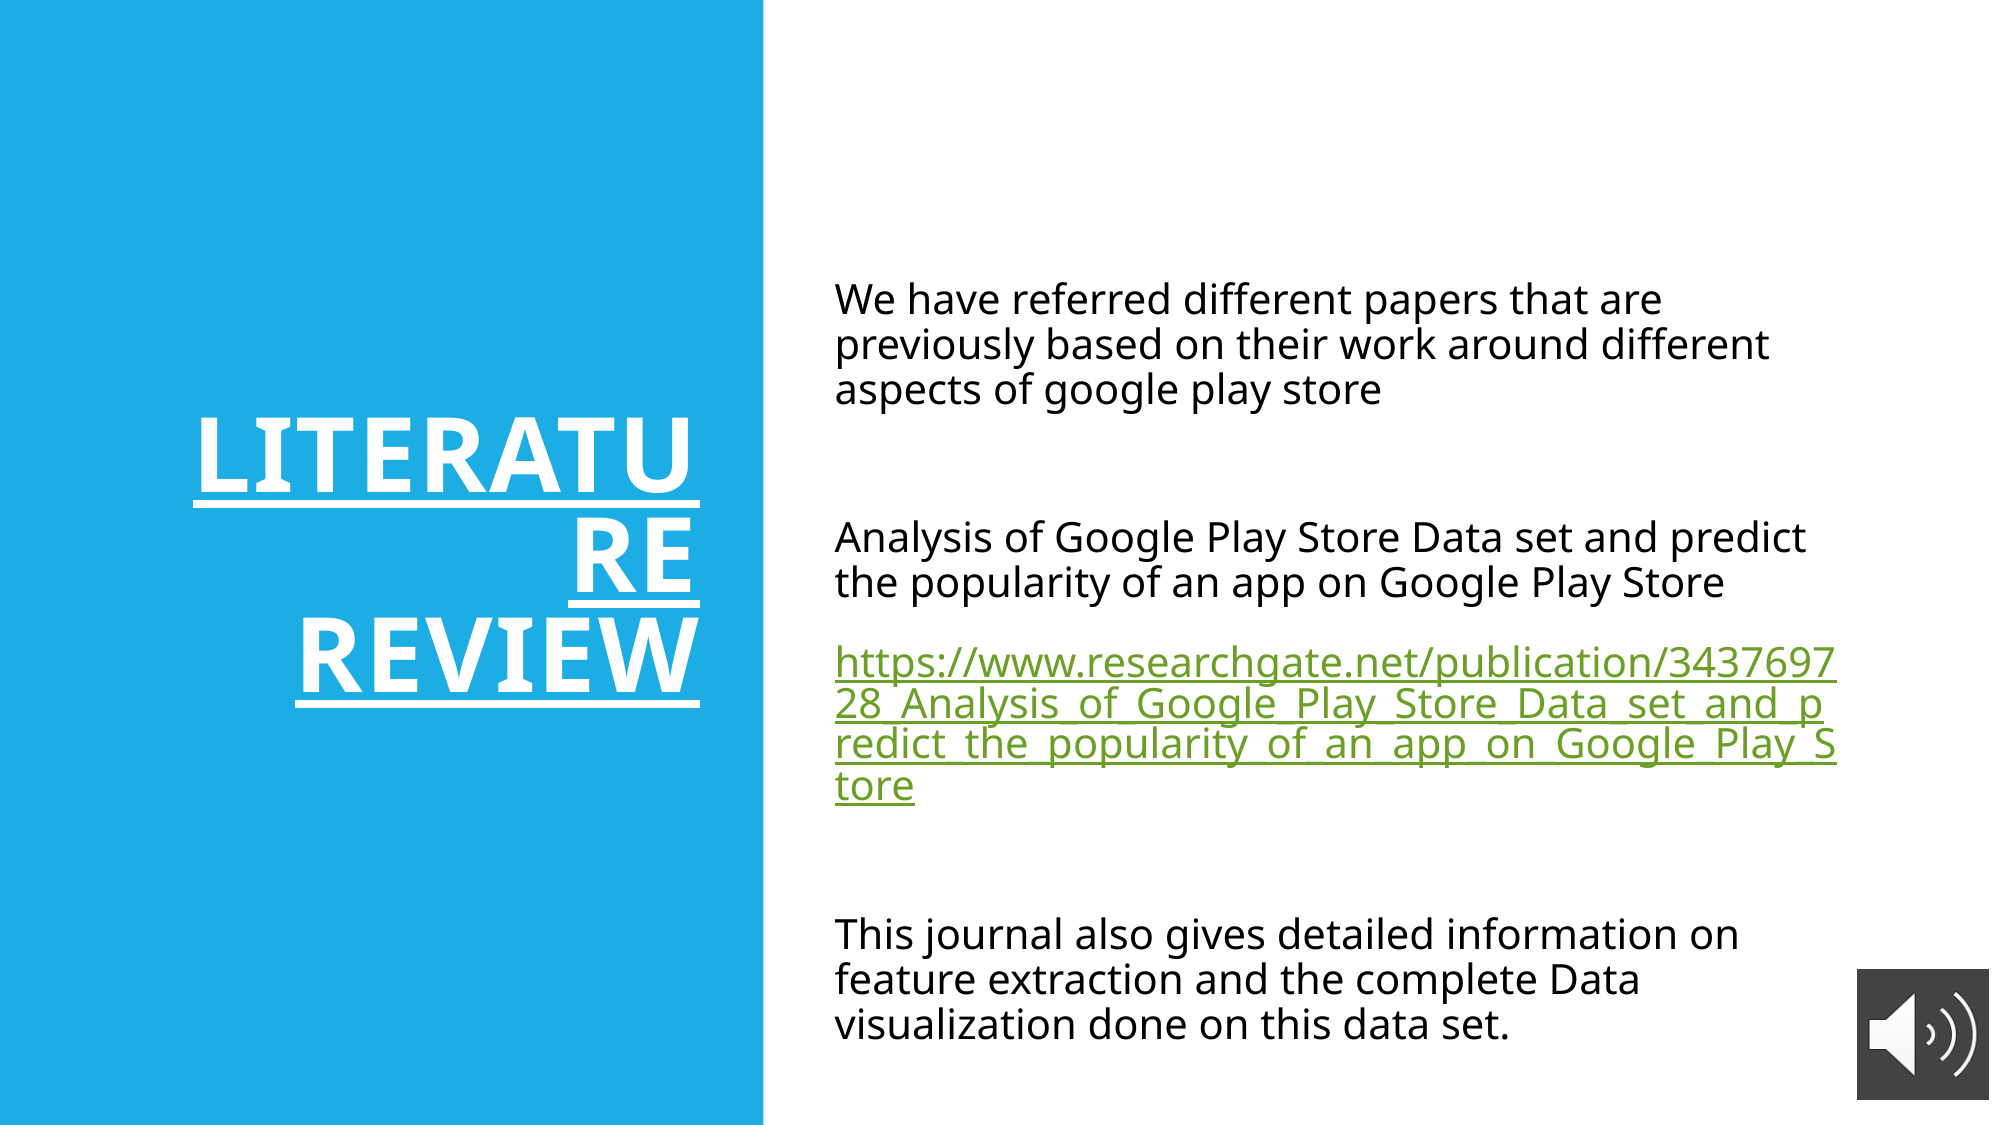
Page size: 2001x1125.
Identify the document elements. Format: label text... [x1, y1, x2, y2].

picture [1856, 967, 1991, 1102]
text_box [765, 0, 2000, 1125]
list We have referred different papers that are previously based on their work around different aspects of google play store Analysis of Google Play Store Data set and predict the popularity of an app on Google Play Store https://www.researchgate.net/publication/343769728_Analysis_of_Google_Play_Store_Data_set_and_predict_the_popularity_of_an_app_on_Google_Play_Store This journal also gives detailed information on feature extraction and the complete Data visualization done on this data set. [812, 131, 1847, 993]
text_box [0, 0, 765, 1125]
title LITERATURE REVIEW [158, 131, 715, 993]
